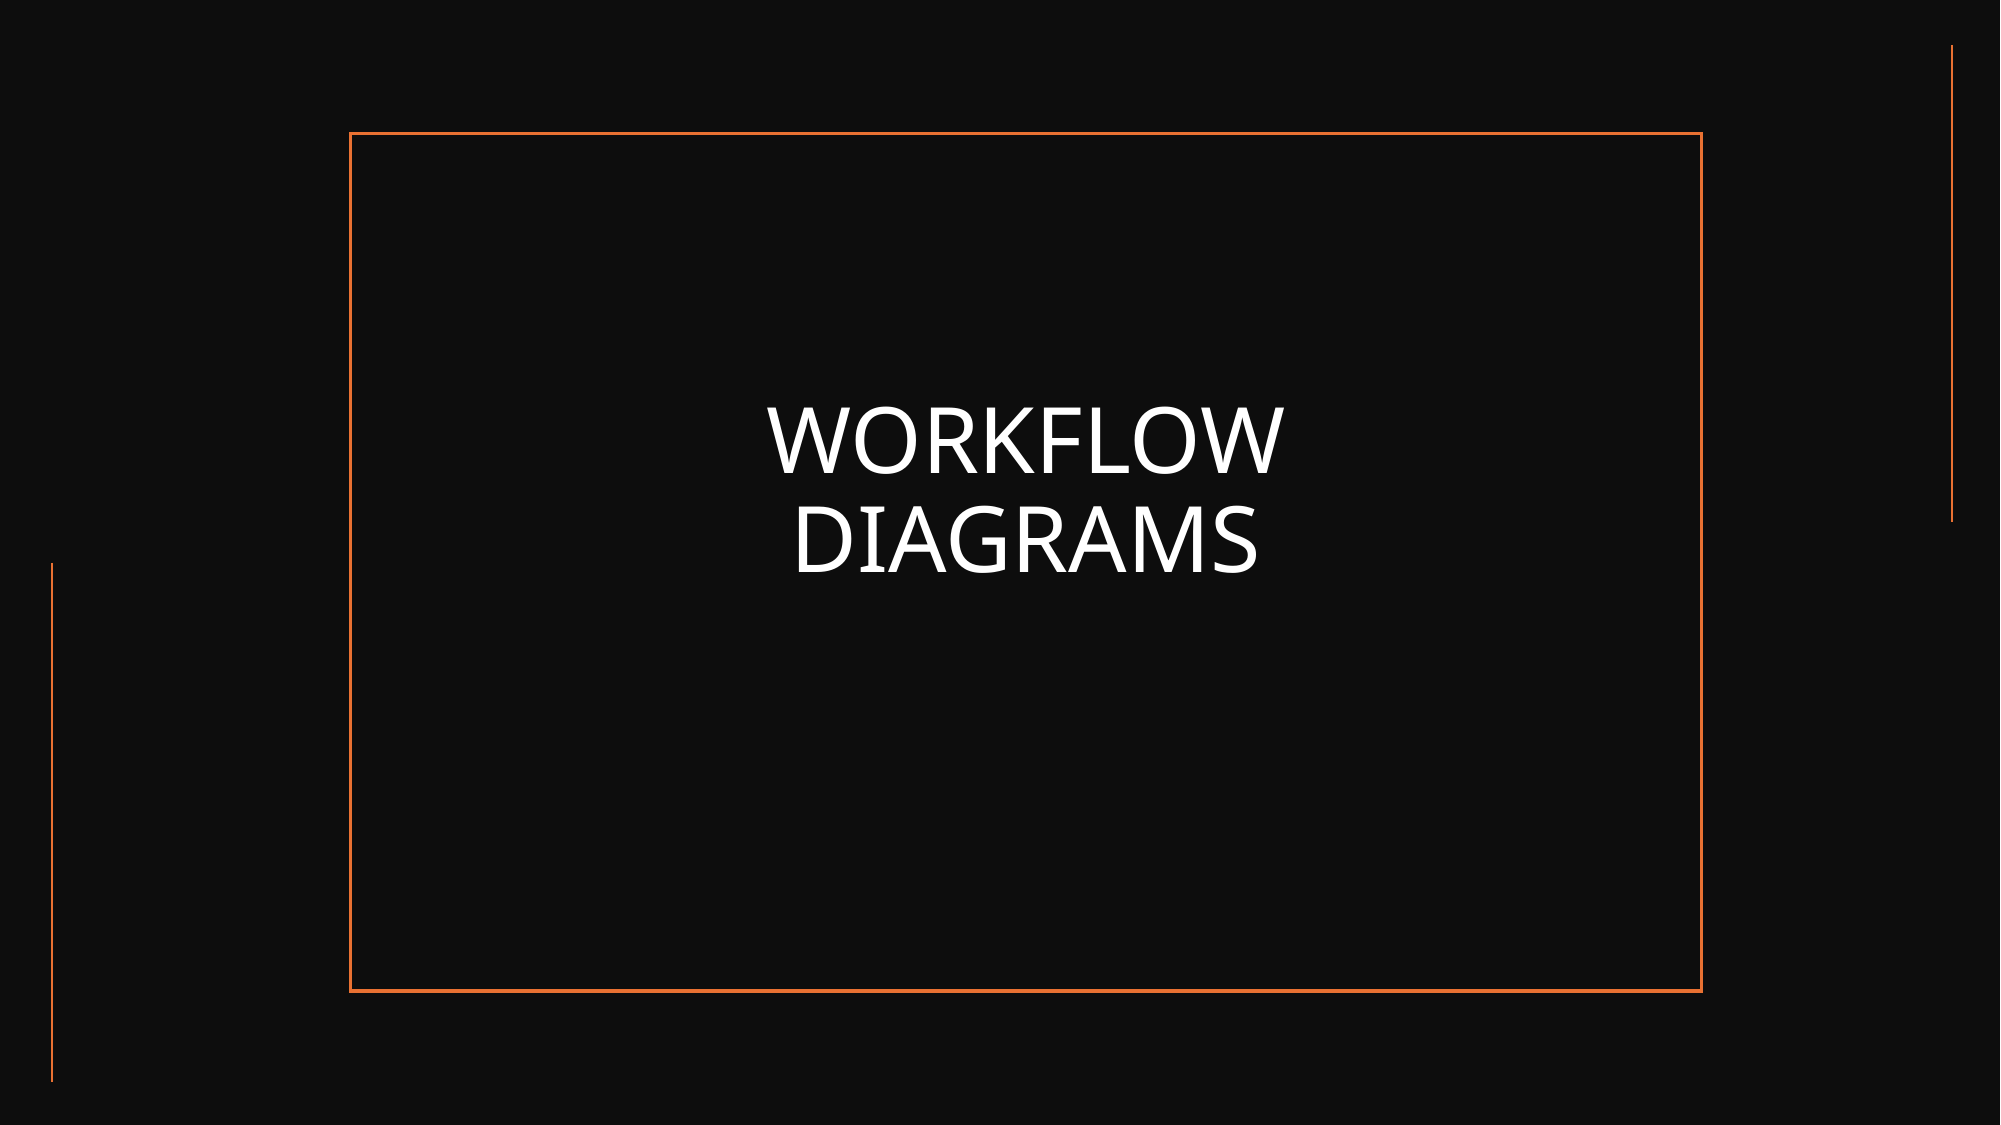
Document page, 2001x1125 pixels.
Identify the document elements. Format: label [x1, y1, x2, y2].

text_box [349, 132, 1703, 993]
text_box [0, 0, 2000, 1125]
